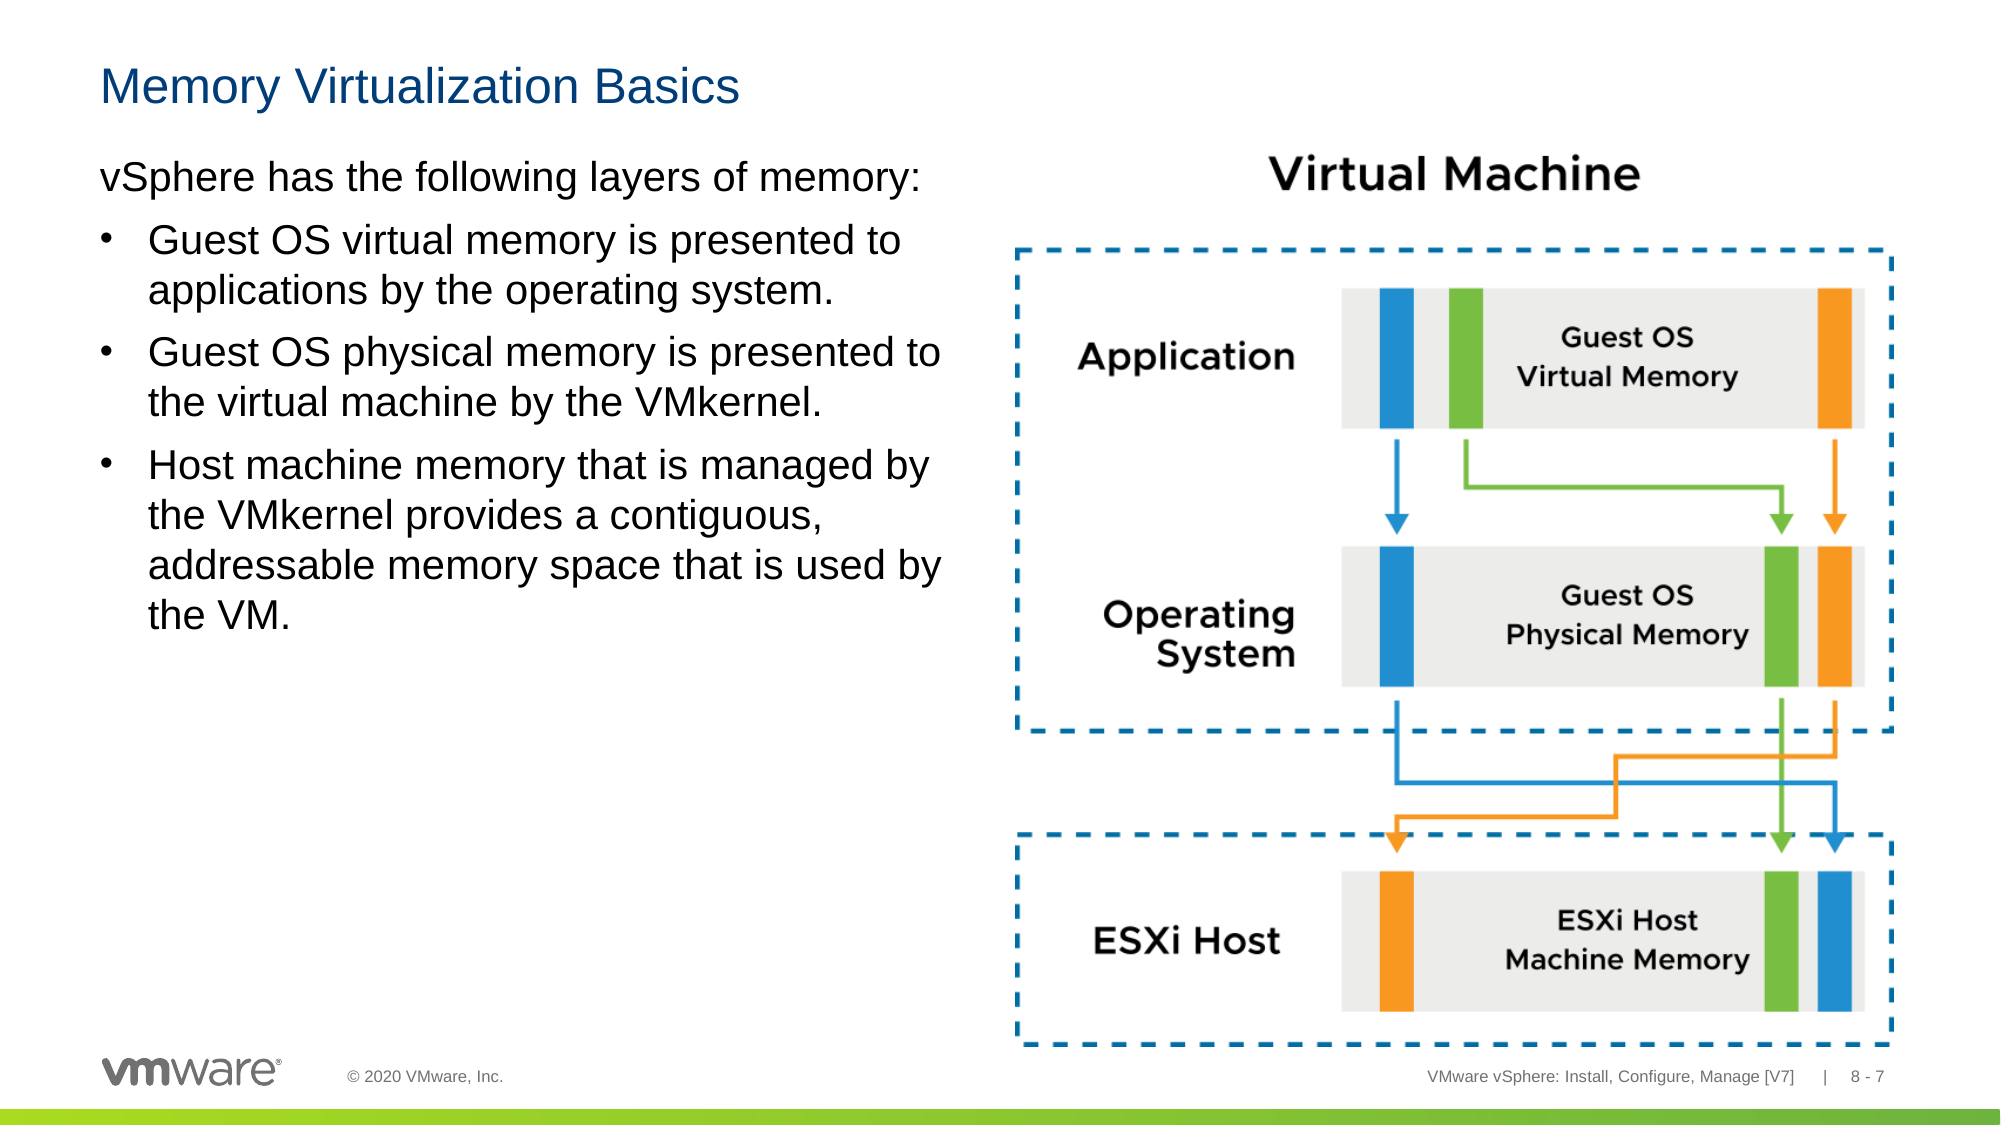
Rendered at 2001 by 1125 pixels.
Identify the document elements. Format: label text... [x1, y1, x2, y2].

footer VMware vSphere: Install, Configure, Manage [V7] | 8 - 7 [545, 1060, 1900, 1110]
title Memory Virtualization Basics [99, 54, 1900, 113]
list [1015, 149, 1895, 1048]
list vSphere has the following layers of memory: Guest OS virtual memory is presented to applications by the operating system. Guest OS physical memory is presented to the virtual machine by the VMkernel. Host machine memory that is managed by the VMkernel provides a contiguous, addressable memory space that is used by the VM. [99, 149, 986, 1047]
